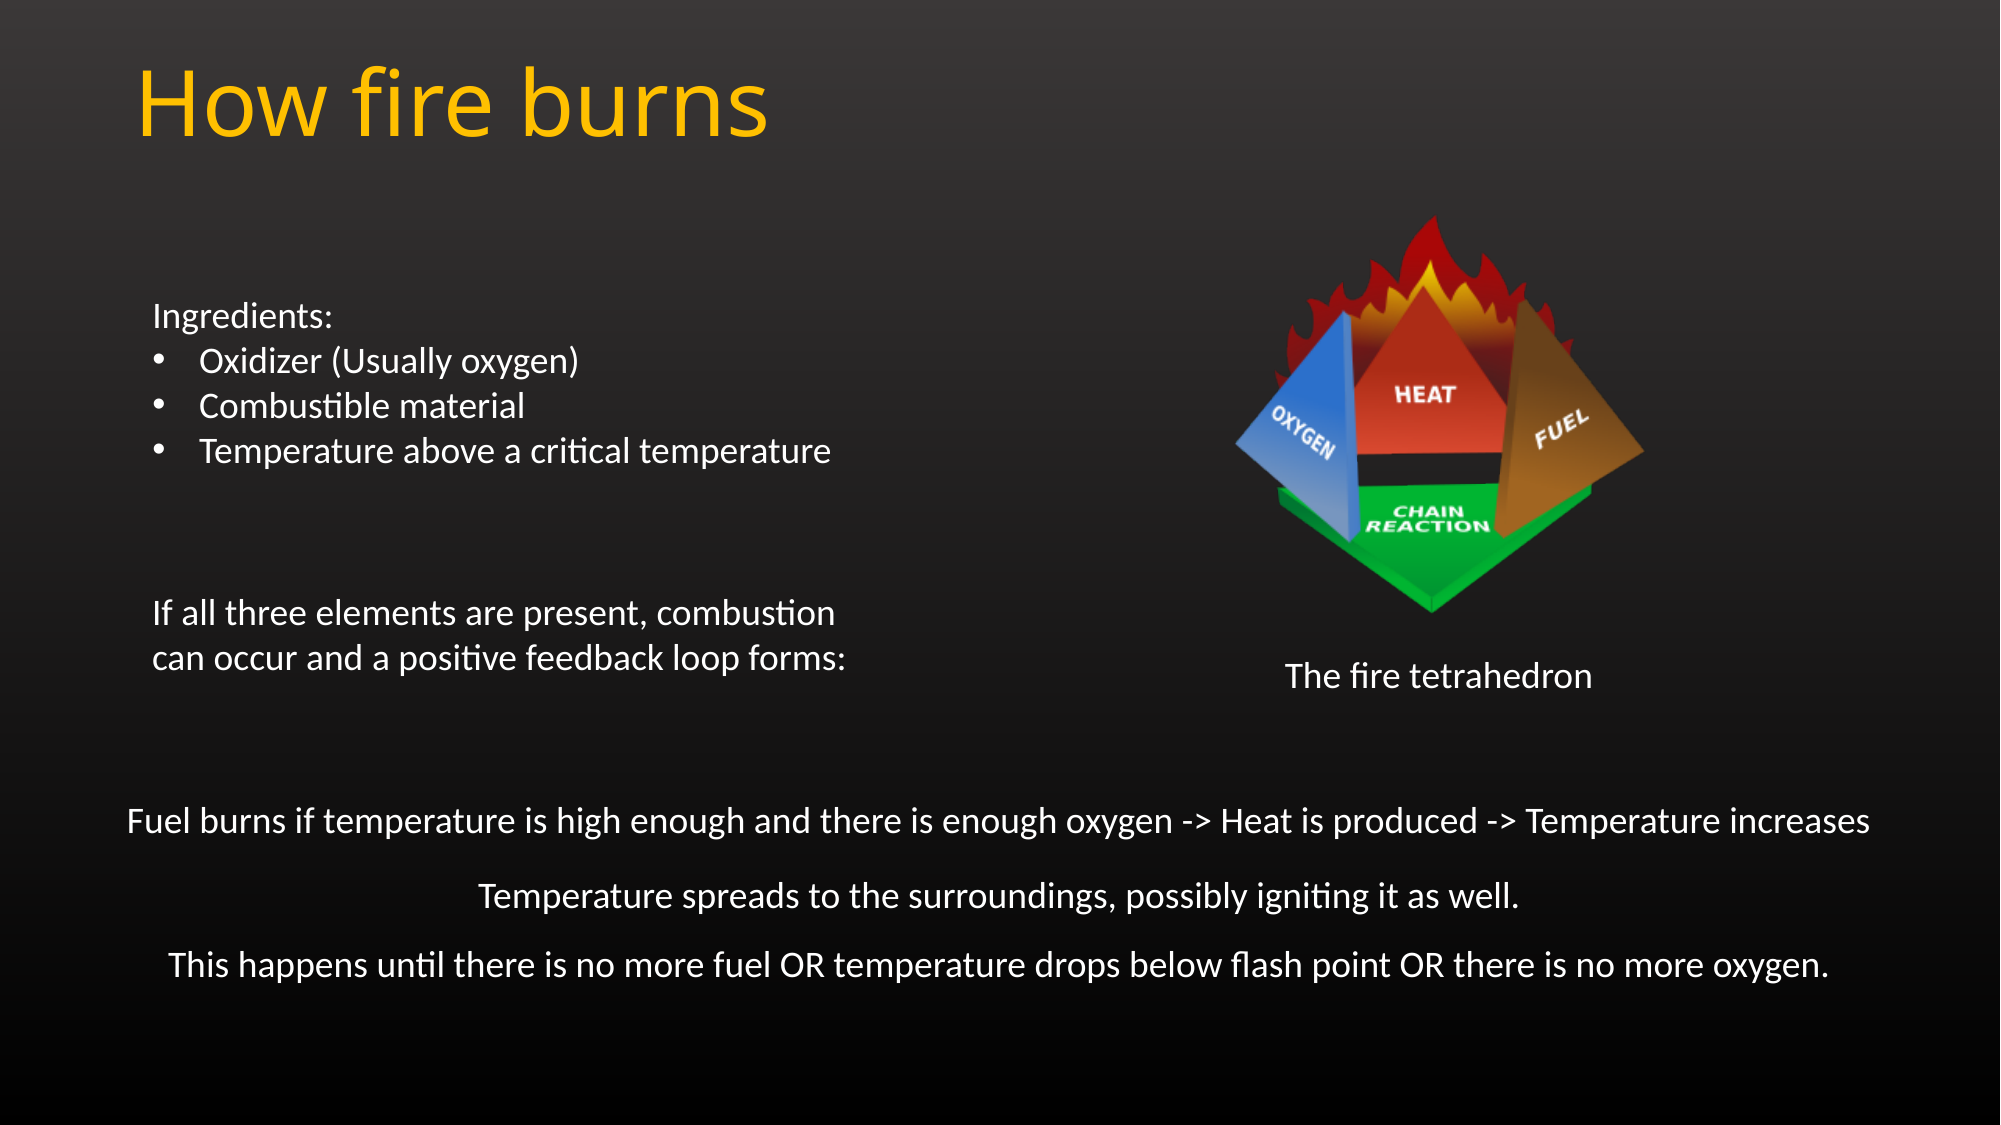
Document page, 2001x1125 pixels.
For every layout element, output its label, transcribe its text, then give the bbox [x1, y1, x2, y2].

text_box Fuel burns if temperature is high enough and there is enough oxygen -> Heat is produced -> Temperature increases [112, 788, 1888, 849]
title How fire burns [119, 0, 1845, 216]
text_box The fire tetrahedron [1250, 643, 1628, 704]
text_box Temperature spreads to the surroundings, possibly igniting it as well. [463, 863, 1537, 924]
text_box Ingredients: Oxidizer (Usually oxygen) Combustible material Temperature above a critical temperature [137, 283, 936, 479]
text_box This happens until there is no more fuel OR temperature drops below flash point OR there is no more oxygen. [153, 933, 1847, 993]
picture [1228, 210, 1650, 617]
text_box If all three elements are present, combustion can occur and a positive feedback loop forms: [137, 581, 882, 686]
